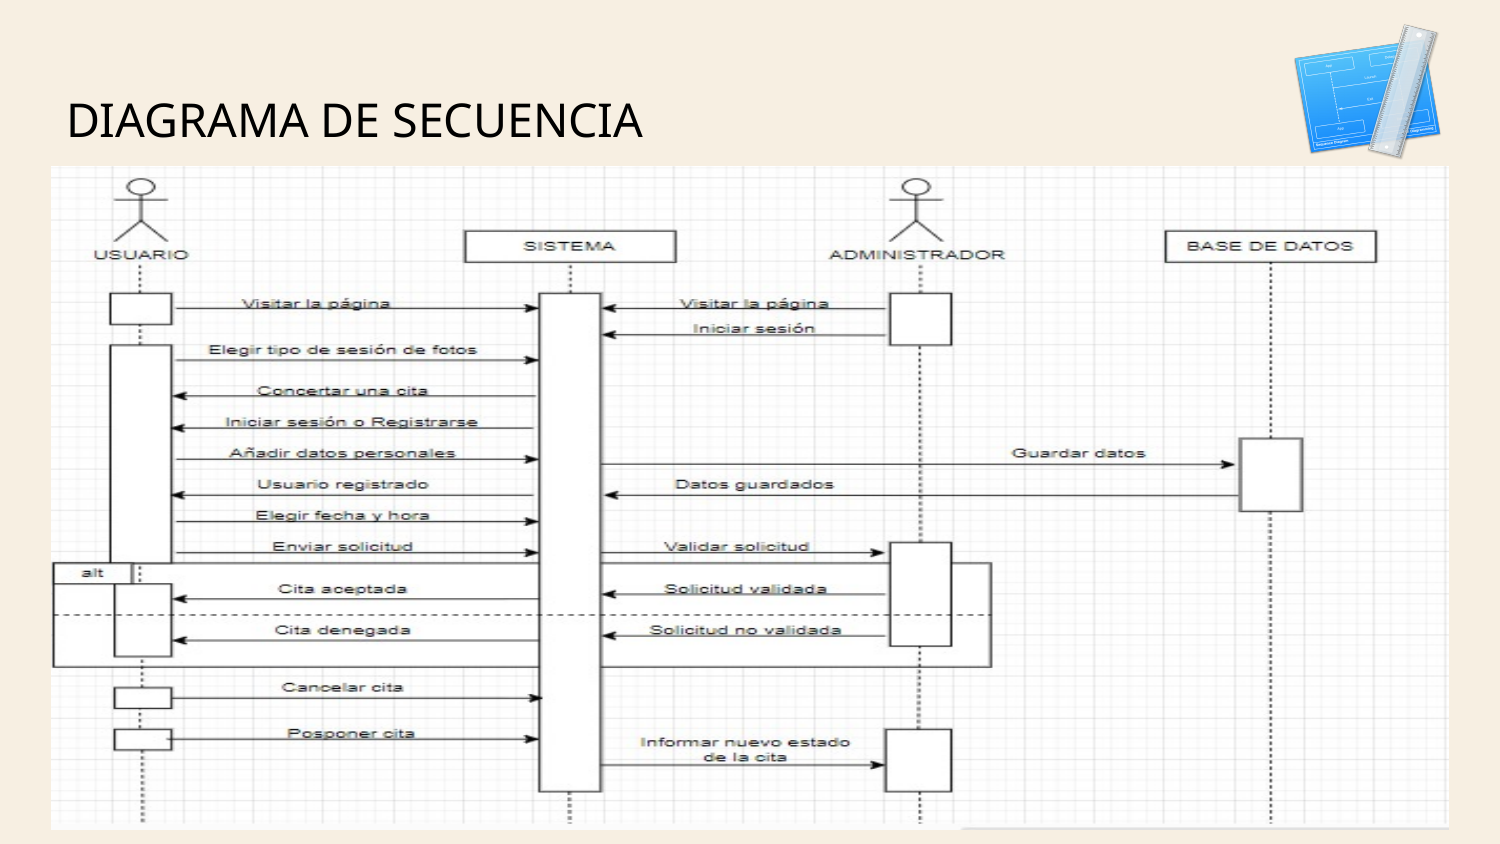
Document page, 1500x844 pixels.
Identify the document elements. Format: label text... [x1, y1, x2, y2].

picture [50, 166, 1450, 831]
text_box [1292, 22, 1451, 167]
title DIAGRAMA DE SECUENCIA [51, 72, 1292, 165]
